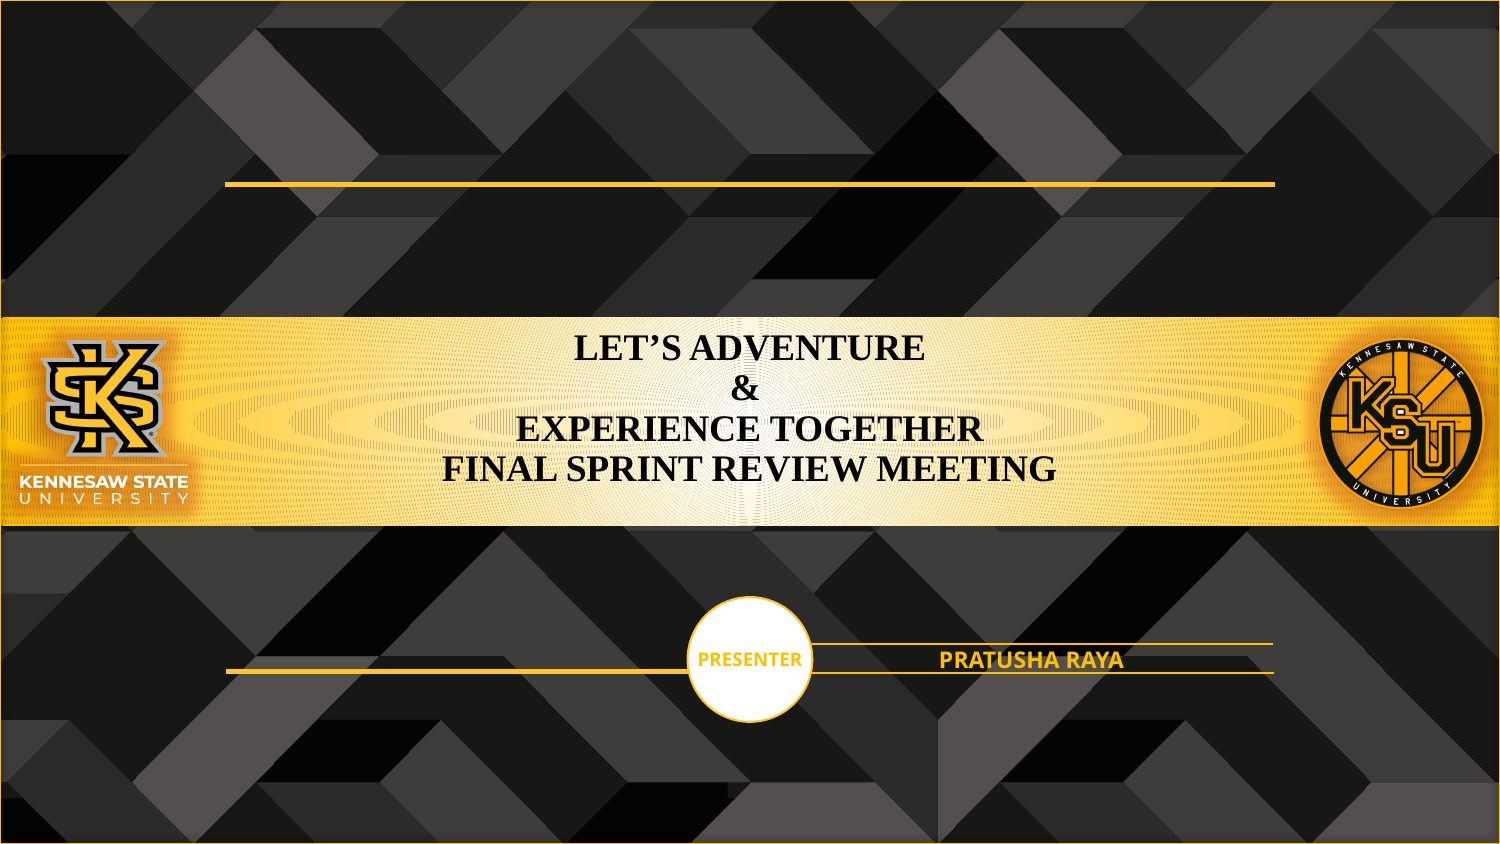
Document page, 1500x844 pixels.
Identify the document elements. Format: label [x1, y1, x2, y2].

text_box [0, 0, 1500, 284]
picture [20, 340, 188, 504]
text_box [0, 528, 1500, 844]
text_box [0, 284, 1500, 528]
picture [1296, 330, 1500, 515]
